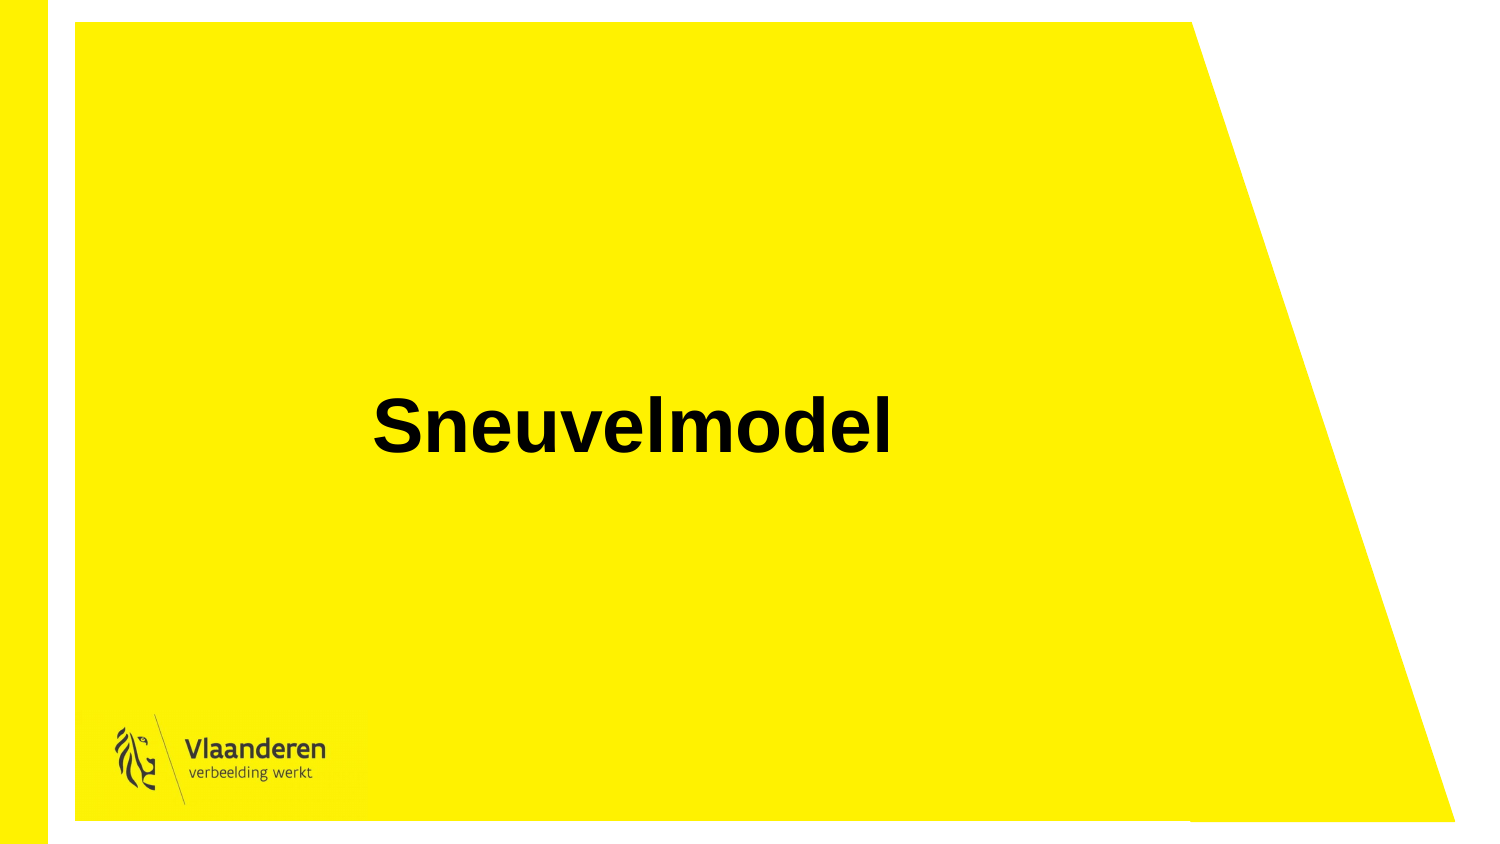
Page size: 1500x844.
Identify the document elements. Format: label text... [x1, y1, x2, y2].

text_box Sneuvelmodel [75, 0, 1191, 844]
picture [74, 710, 368, 821]
text_box [1191, 22, 1455, 822]
